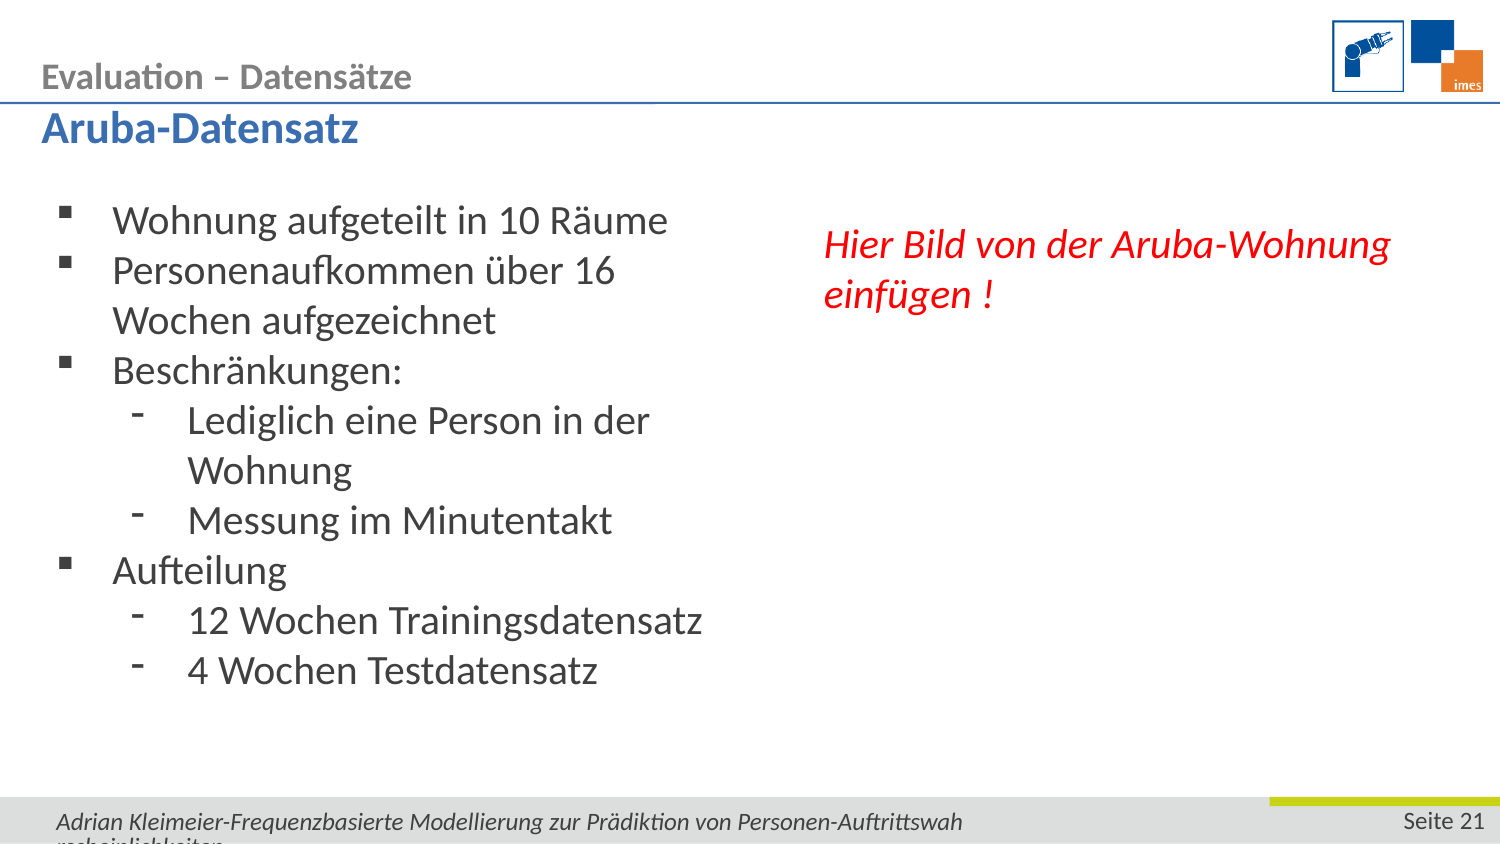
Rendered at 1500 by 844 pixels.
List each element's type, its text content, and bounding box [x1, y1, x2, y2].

footer Adrian Kleimeier-Frequenzbasierte Modellierung zur Prädiktion von Personen-Auftrittswahrscheinlichkeiten [41, 796, 988, 844]
text_box Hier Bild von der Aruba-Wohnung einfügen ! [809, 209, 1471, 324]
list Evaluation – Datensätze [41, 43, 1223, 103]
title Aruba-Datensatz [41, 103, 1223, 162]
picture [1411, 20, 1483, 92]
text_box Wohnung aufgeteilt in 10 Räume Personenaufkommen über 16 Wochen aufgezeichnet Beschränkungen: Lediglich eine Person in der Wohnung Messung im Minutentakt Aufteilung 12 Wochen Trainingsdatensatz 4 Wochen Testdatensatz [41, 185, 750, 701]
picture [1332, 20, 1404, 92]
